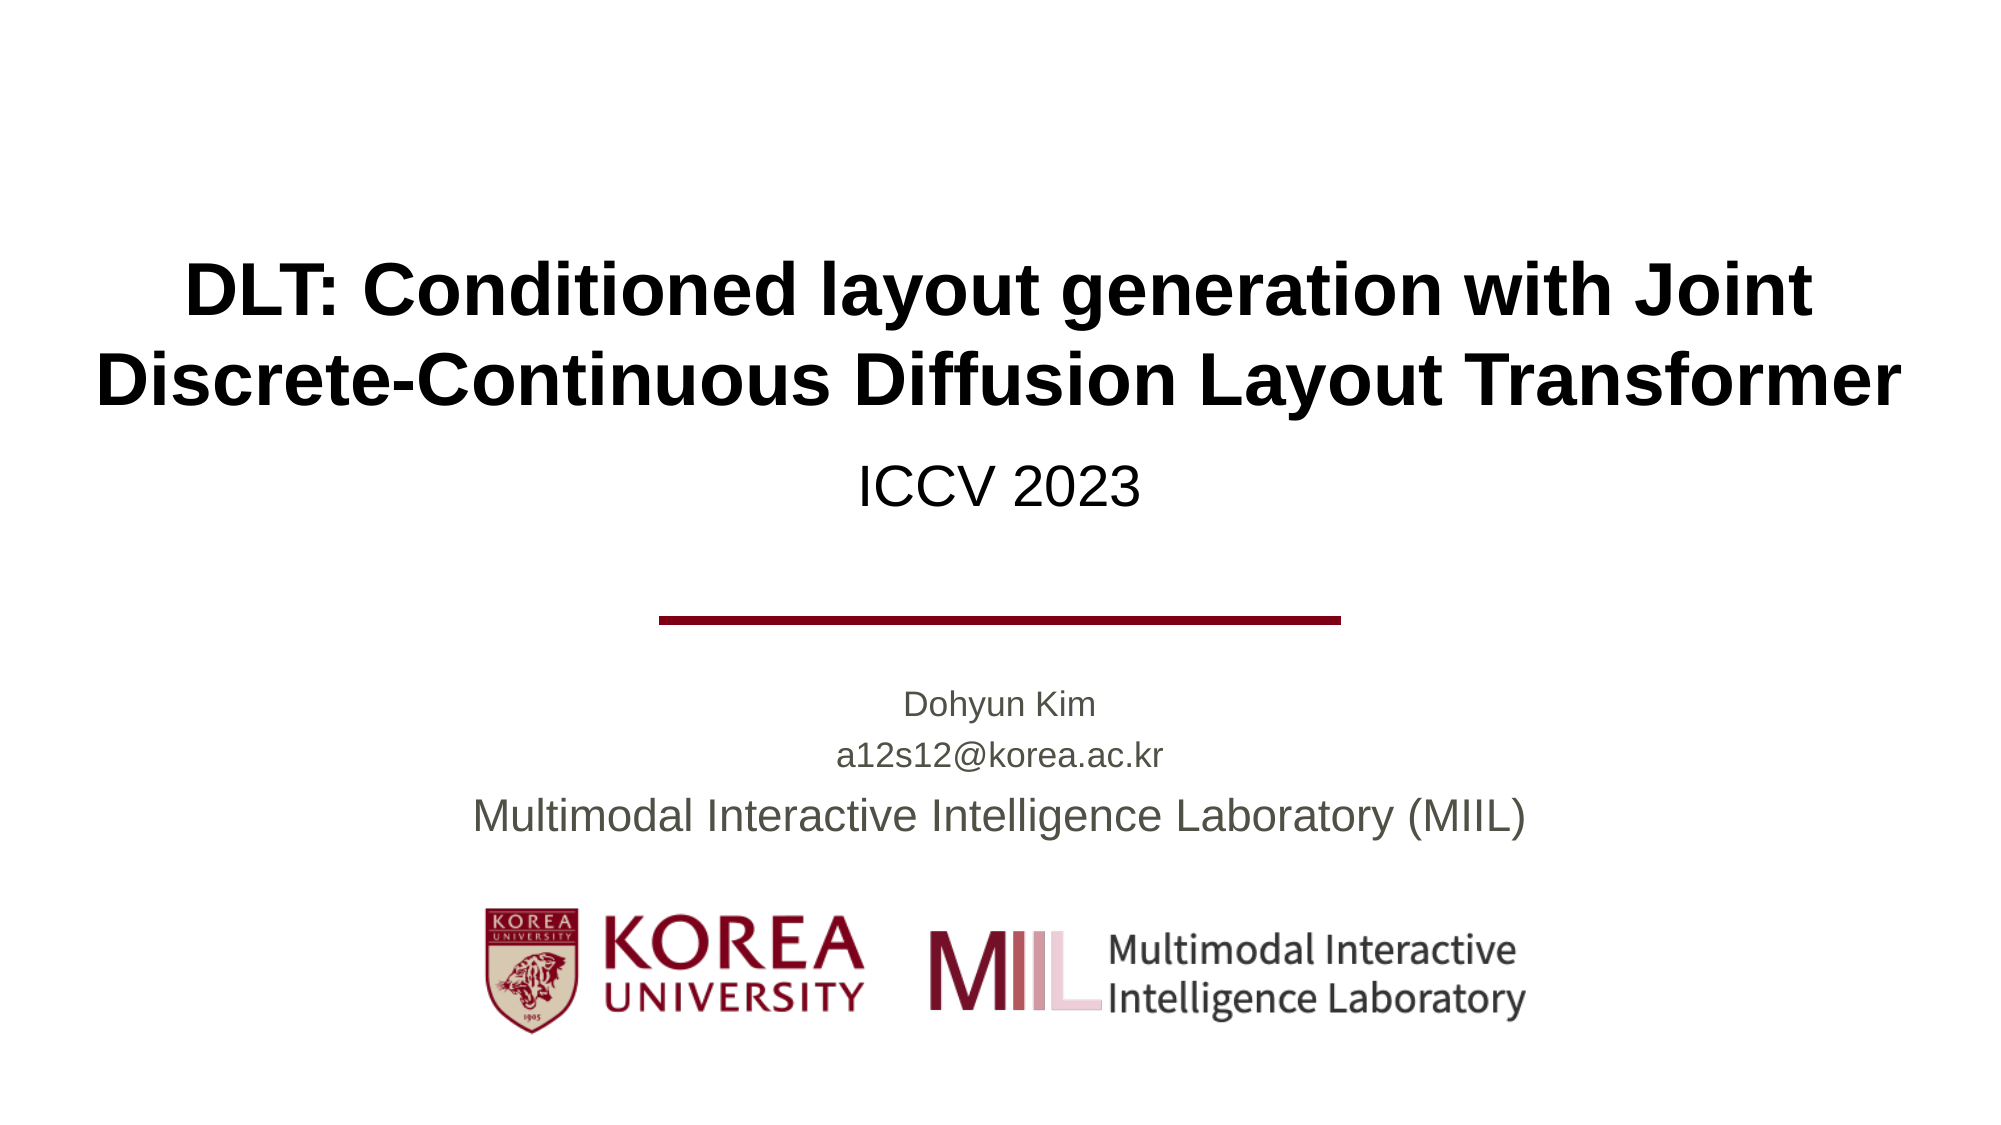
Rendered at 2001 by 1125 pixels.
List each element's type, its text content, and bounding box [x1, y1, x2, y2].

title DLT: Conditioned layout generation with Joint Discrete-Continuous Diffusion Layout Transformer ICCV 2023 [68, 201, 1932, 557]
picture [923, 907, 1544, 1038]
picture [482, 906, 872, 1037]
subtitle Dohyun Kim a12s12@korea.ac.kr Multimodal Interactive Intelligence Laboratory (MIIL) [68, 657, 1932, 899]
